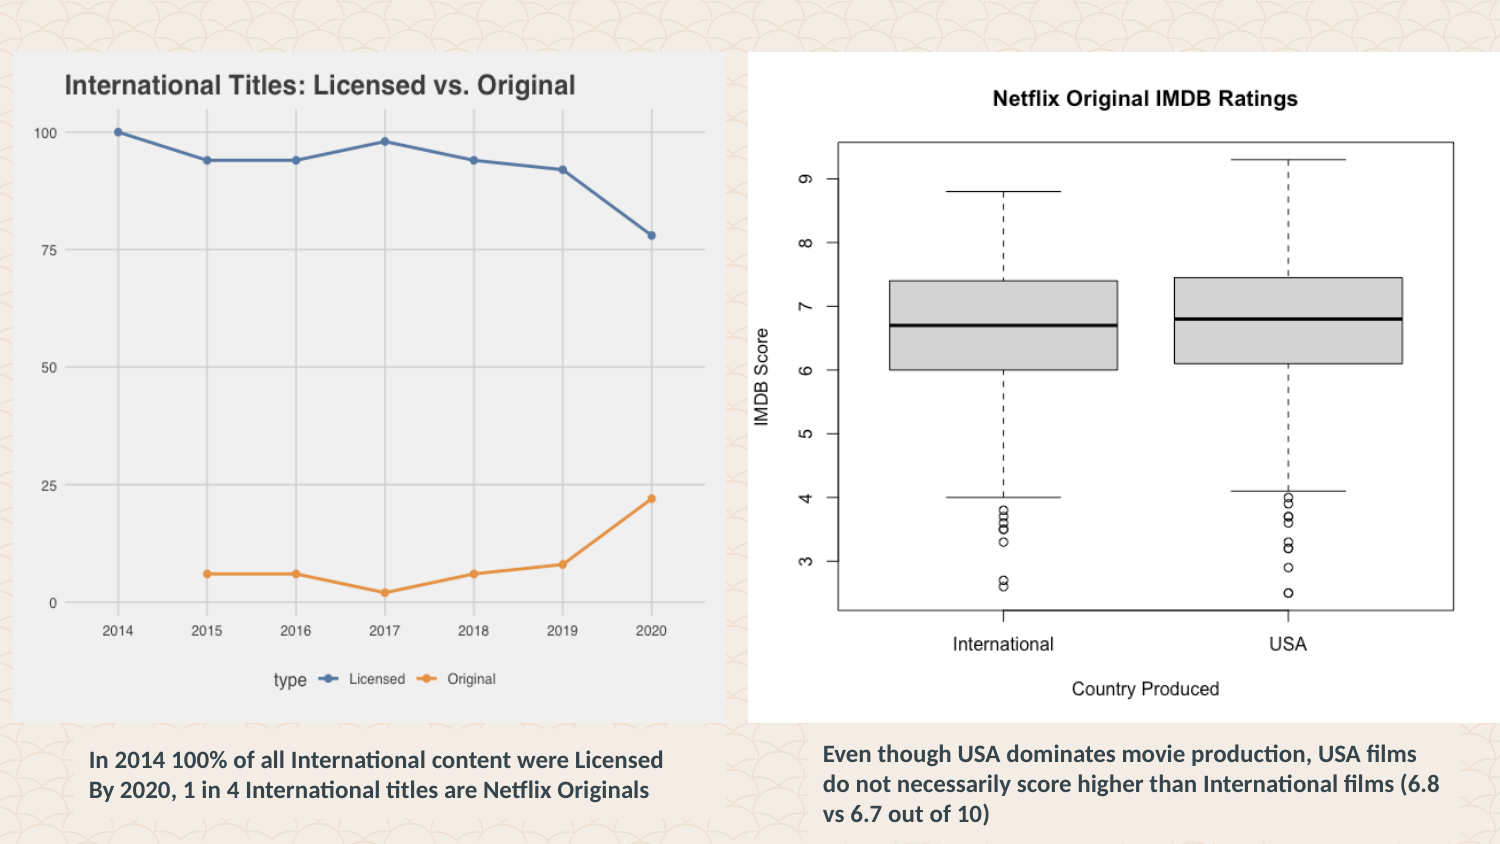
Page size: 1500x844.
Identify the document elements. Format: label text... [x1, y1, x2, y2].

picture [12, 51, 727, 723]
text_box Even though USA dominates movie production, USA films do not necessarily score higher than International films (6.8 vs 6.7 out of 10) [807, 731, 1460, 843]
text_box In 2014 100% of all International content were Licensed By 2020, 1 in 4 International titles are Netflix Originals [73, 731, 726, 819]
picture [748, 51, 1500, 723]
